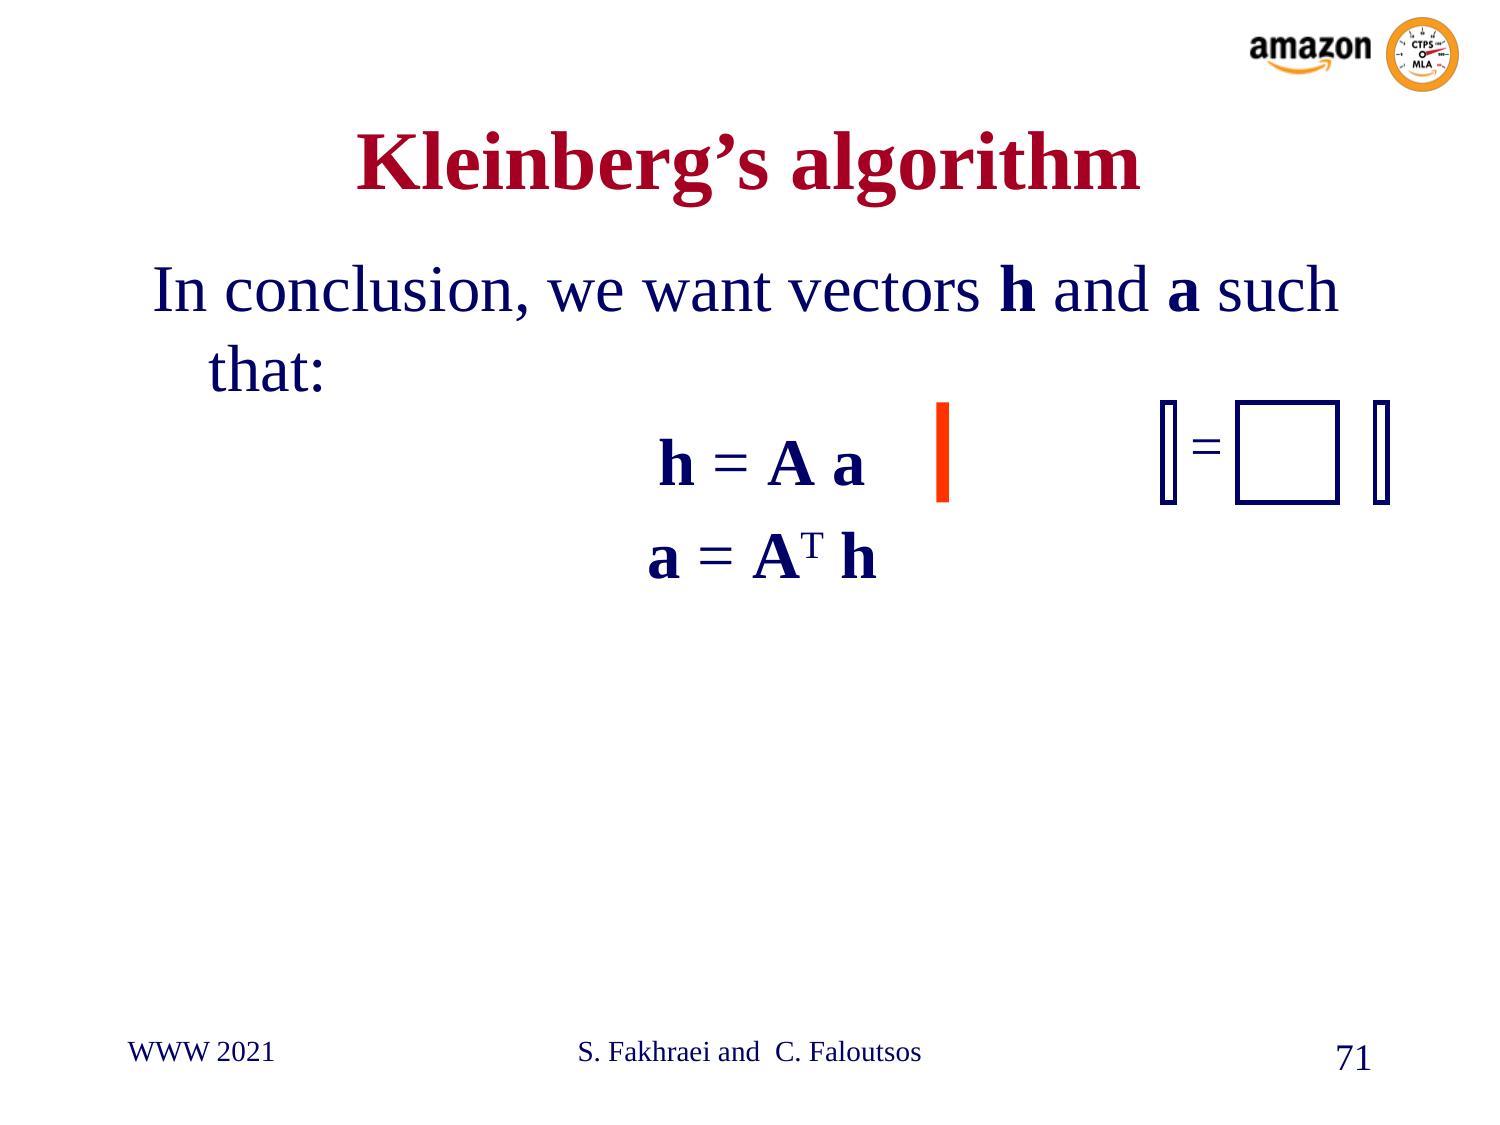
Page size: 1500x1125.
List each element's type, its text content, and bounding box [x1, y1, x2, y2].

title Kleinberg’s algorithm [112, 99, 1388, 213]
footer S. Fakhraei and C. Faloutsos [512, 1024, 988, 1101]
list In conclusion, we want vectors h and a such that: h = A a a = AT h [137, 237, 1388, 1001]
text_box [1162, 400, 1388, 503]
slide_number 71 [1074, 1024, 1388, 1101]
picture [1239, 16, 1460, 93]
text_box [936, 402, 949, 503]
slide_number WWW 2021 [112, 1024, 426, 1101]
